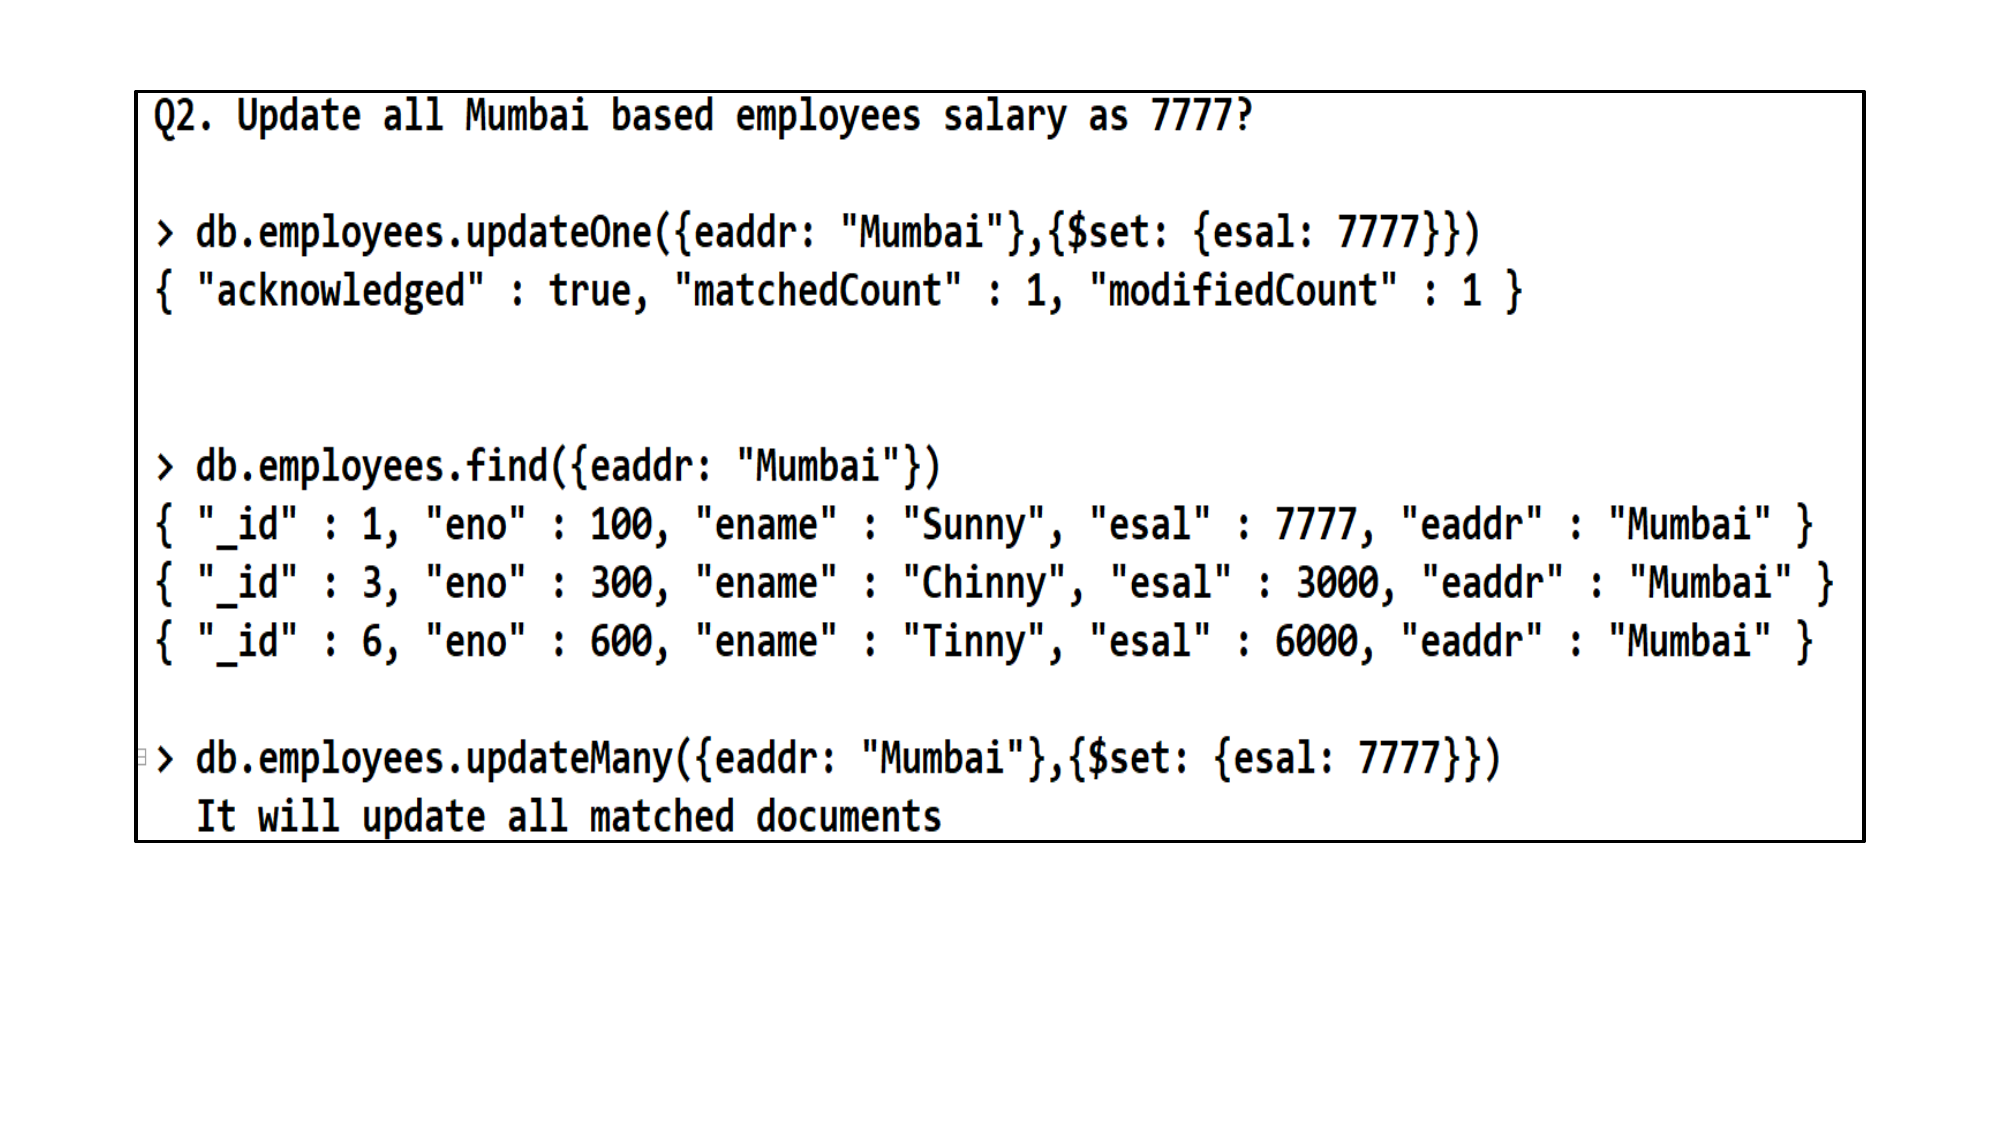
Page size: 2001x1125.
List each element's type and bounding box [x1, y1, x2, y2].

picture [137, 92, 1863, 841]
